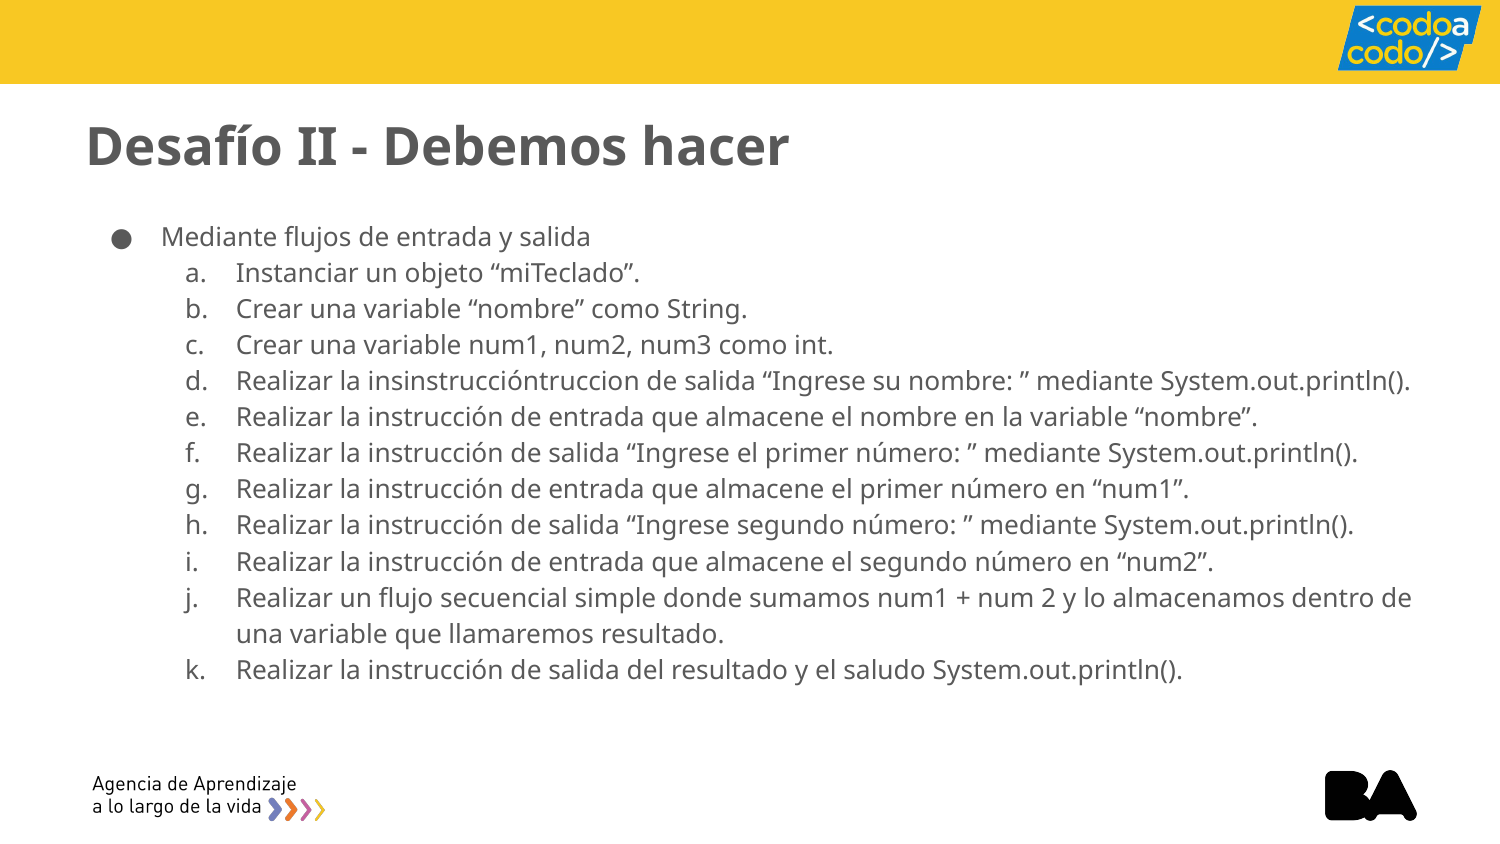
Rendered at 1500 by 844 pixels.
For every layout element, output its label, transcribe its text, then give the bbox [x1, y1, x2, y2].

picture [1325, 771, 1417, 821]
list Mediante flujos de entrada y salida Instanciar un objeto “miTeclado”. Crear una variable “nombre” como String. Crear una variable num1, num2, num3 como int. Realizar la insinstruccióntruccion de salida “Ingrese su nombre: ” mediante System.out.println(). Realizar la instrucción de entrada que almacene el nombre en la variable “nombre”. Realizar la instrucción de salida “Ingrese el primer número: ” mediante System.out.println(). Realizar la instrucción de entrada que almacene el primer número en “num1”. Realizar la instrucción de salida “Ingrese segundo número: ” mediante System.out.println(). Realizar la instrucción de entrada que almacene el segundo número en “num2”. Realizar un flujo secuencial simple donde sumamos num1 + num 2 y lo almacenamos dentro de una variable que llamaremos resultado. Realizar la instrucción de salida del resultado y el saludo System.out.println(). [70, 200, 1430, 771]
title Desafío II - Debemos hacer [70, 98, 1430, 192]
picture [70, 771, 344, 835]
picture [1337, 5, 1482, 71]
